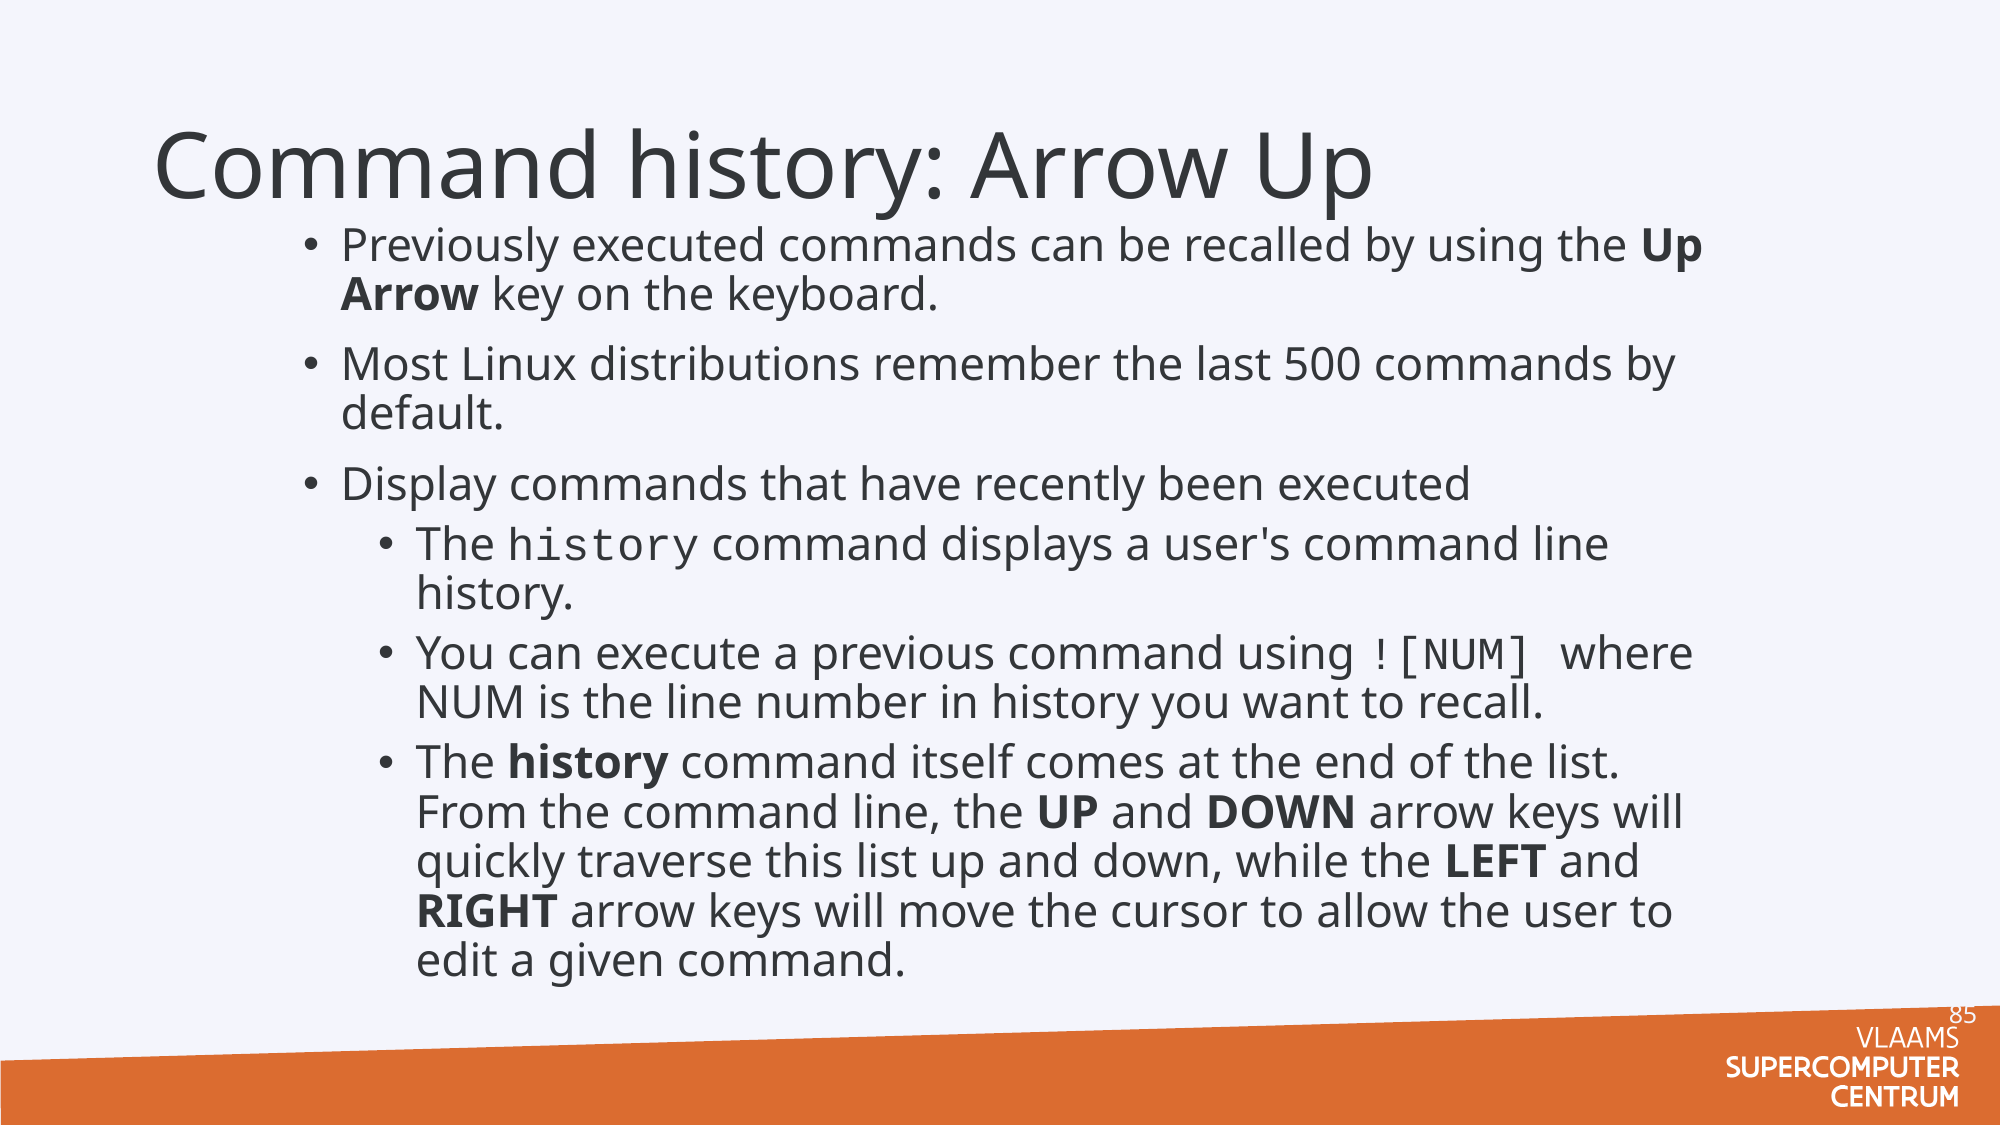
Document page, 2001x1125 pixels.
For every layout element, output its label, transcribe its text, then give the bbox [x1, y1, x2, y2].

list Previously executed commands can be recalled by using the Up Arrow key on the keyboard. Most Linux distributions remember the last 500 commands by default. Display commands that have recently been executed The history command displays a user's command line history. You can execute a previous command using ![NUM] where NUM is the line number in history you want to recall. The history command itself comes at the end of the list. From the command line, the UP and DOWN arrow keys will quickly traverse this list up and down, while the LEFT and RIGHT arrow keys will move the cursor to allow the user to edit a given command. [303, 221, 1733, 1012]
picture [1725, 1021, 1960, 1117]
title Command history: Arrow Up [137, 59, 1863, 278]
slide_number 85 [1787, 992, 1993, 1040]
